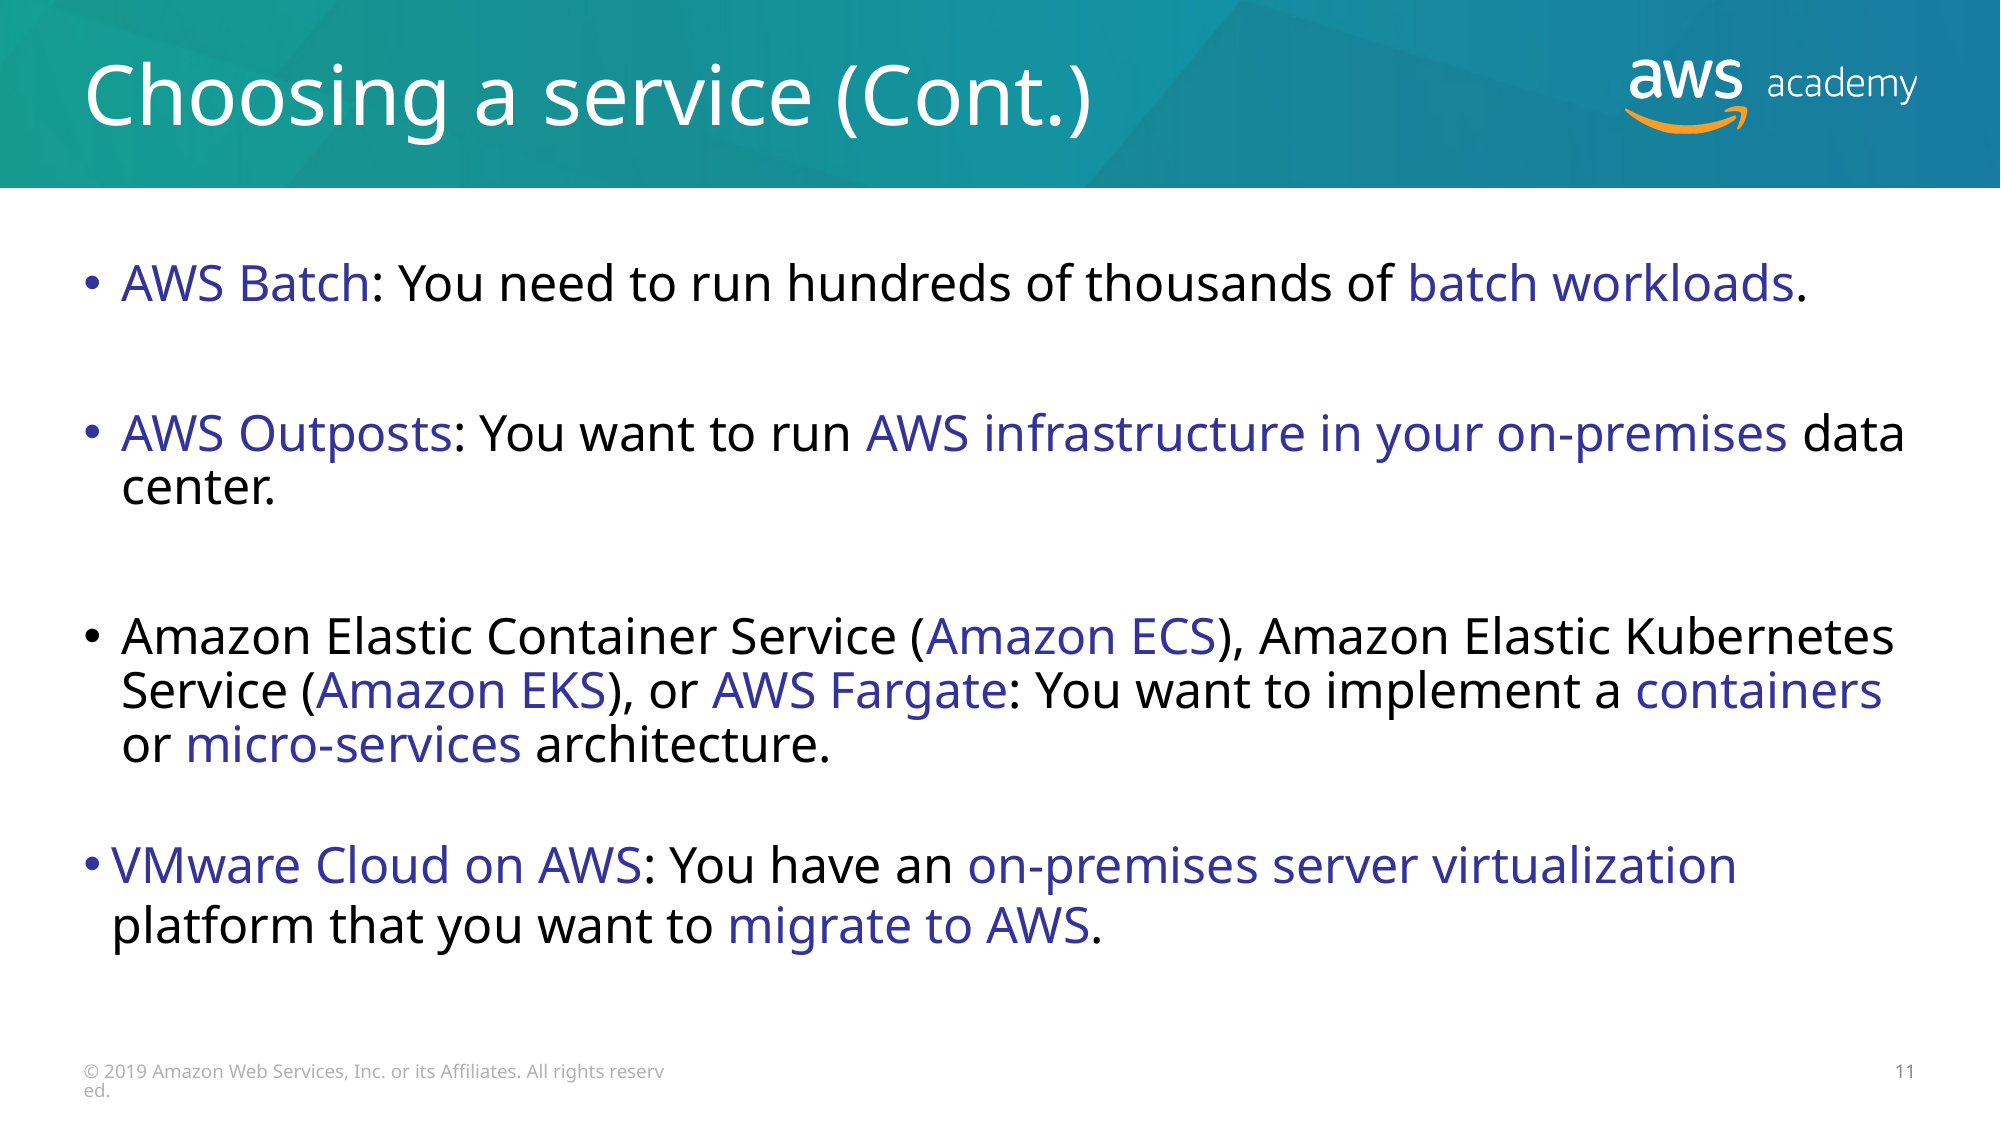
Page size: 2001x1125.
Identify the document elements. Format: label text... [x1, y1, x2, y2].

slide_number 11 [1481, 1042, 1932, 1103]
list AWS Batch: You need to run hundreds of thousands of batch workloads. AWS Outposts: You want to run AWS infrastructure in your on-premises data center. Amazon Elastic Container Service (Amazon ECS), Amazon Elastic Kubernetes Service (Amazon EKS), or AWS Fargate: You want to implement a containers or micro-services architecture. VMware Cloud on AWS: You have an on-premises server virtualization platform that you want to migrate to AWS. [68, 250, 1932, 1014]
picture [0, 0, 2000, 188]
footer © 2019 Amazon Web Services, Inc. or its Affiliates. All rights reserved. [68, 1042, 682, 1103]
title Choosing a service (Cont.) [68, 59, 1551, 138]
